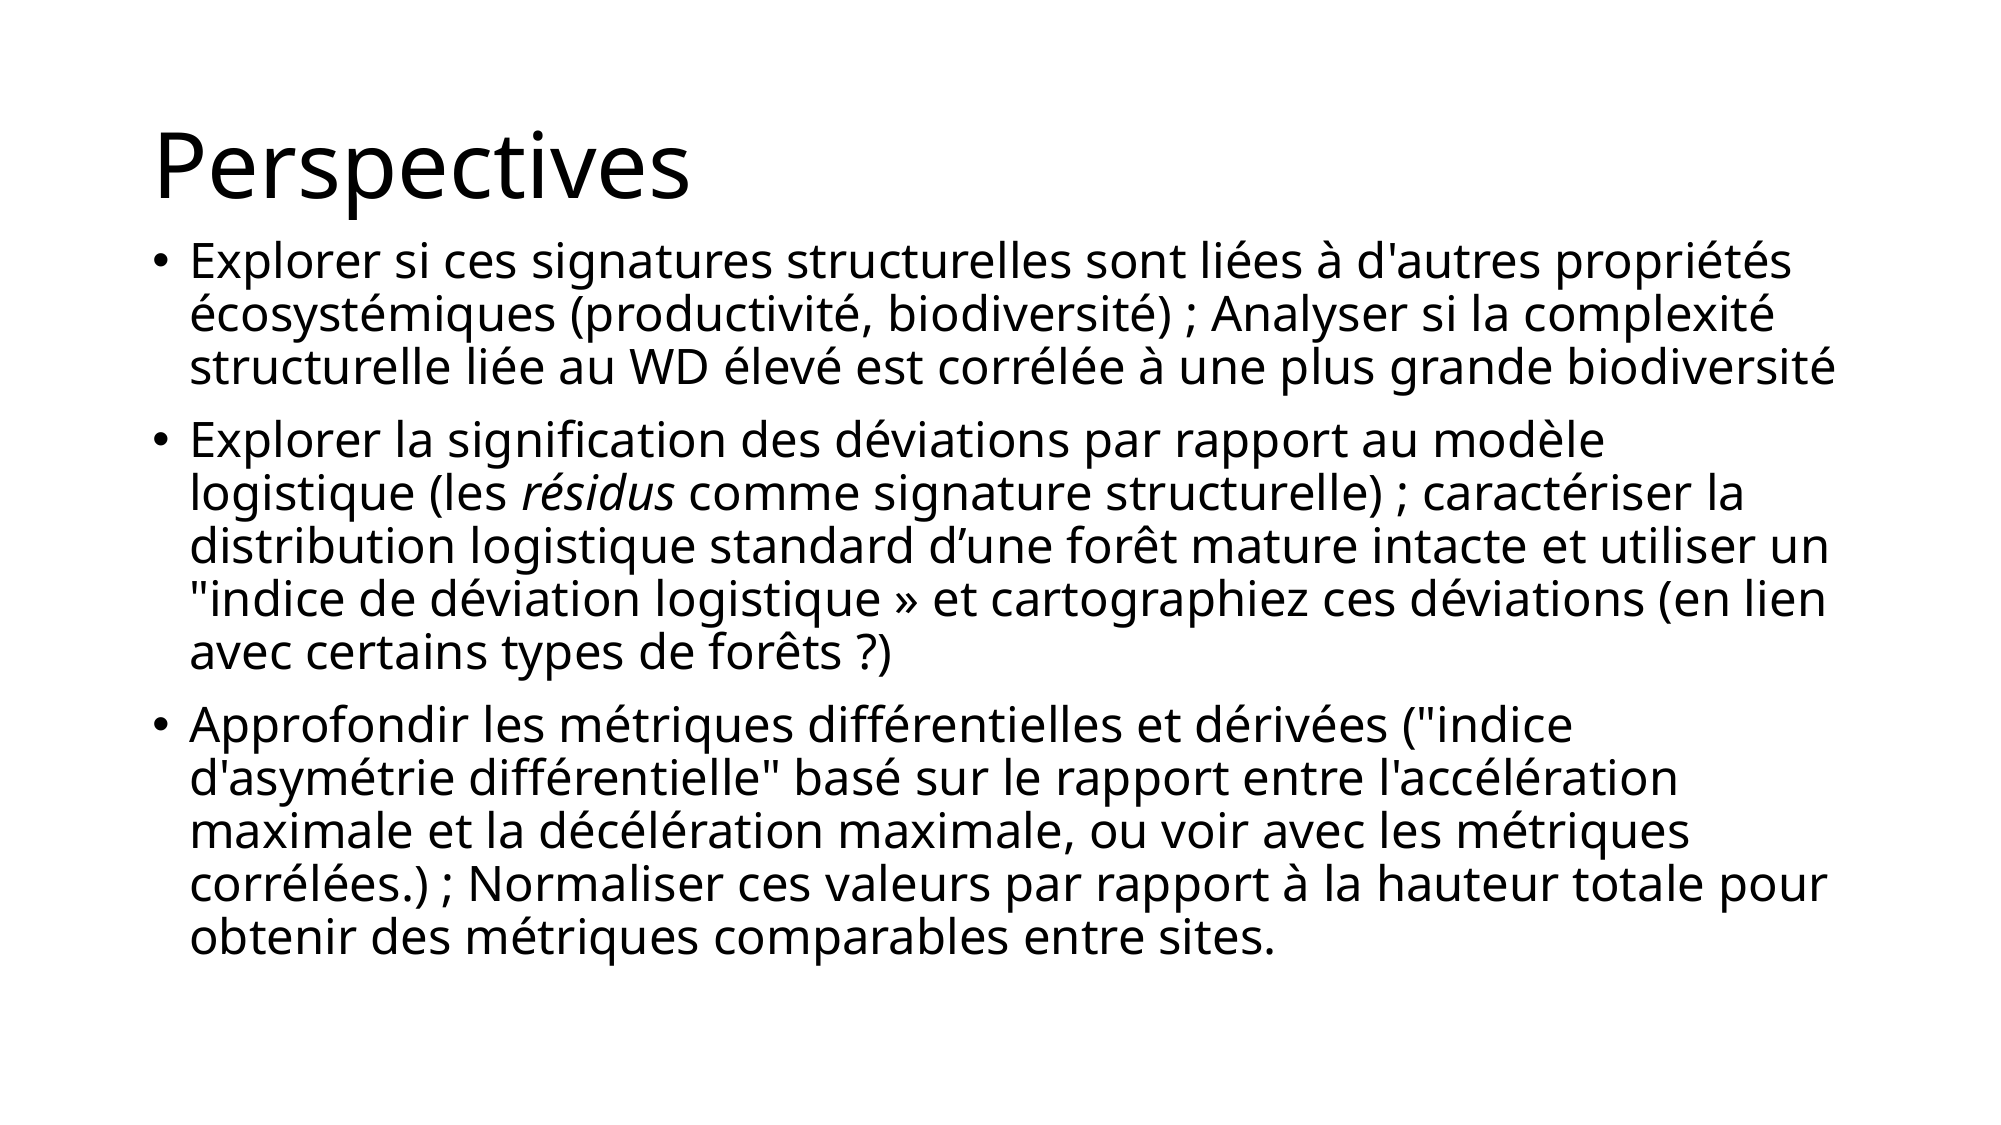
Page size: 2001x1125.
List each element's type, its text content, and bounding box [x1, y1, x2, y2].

title Perspectives [137, 59, 1863, 228]
list Explorer si ces signatures structurelles sont liées à d'autres propriétés écosystémiques (productivité, biodiversité) ; Analyser si la complexité structurelle liée au WD élevé est corrélée à une plus grande biodiversité Explorer la signification des déviations par rapport au modèle logistique (les résidus comme signature structurelle) ; caractériser la distribution logistique standard d’une forêt mature intacte et utiliser un "indice de déviation logistique » et cartographiez ces déviations (en lien avec certains types de forêts ?) Approfondir les métriques différentielles et dérivées ("indice d'asymétrie différentielle" basé sur le rapport entre l'accélération maximale et la décélération maximale, ou voir avec les métriques corrélées.) ; Normaliser ces valeurs par rapport à la hauteur totale pour obtenir des métriques comparables entre sites. [137, 228, 1863, 1025]
